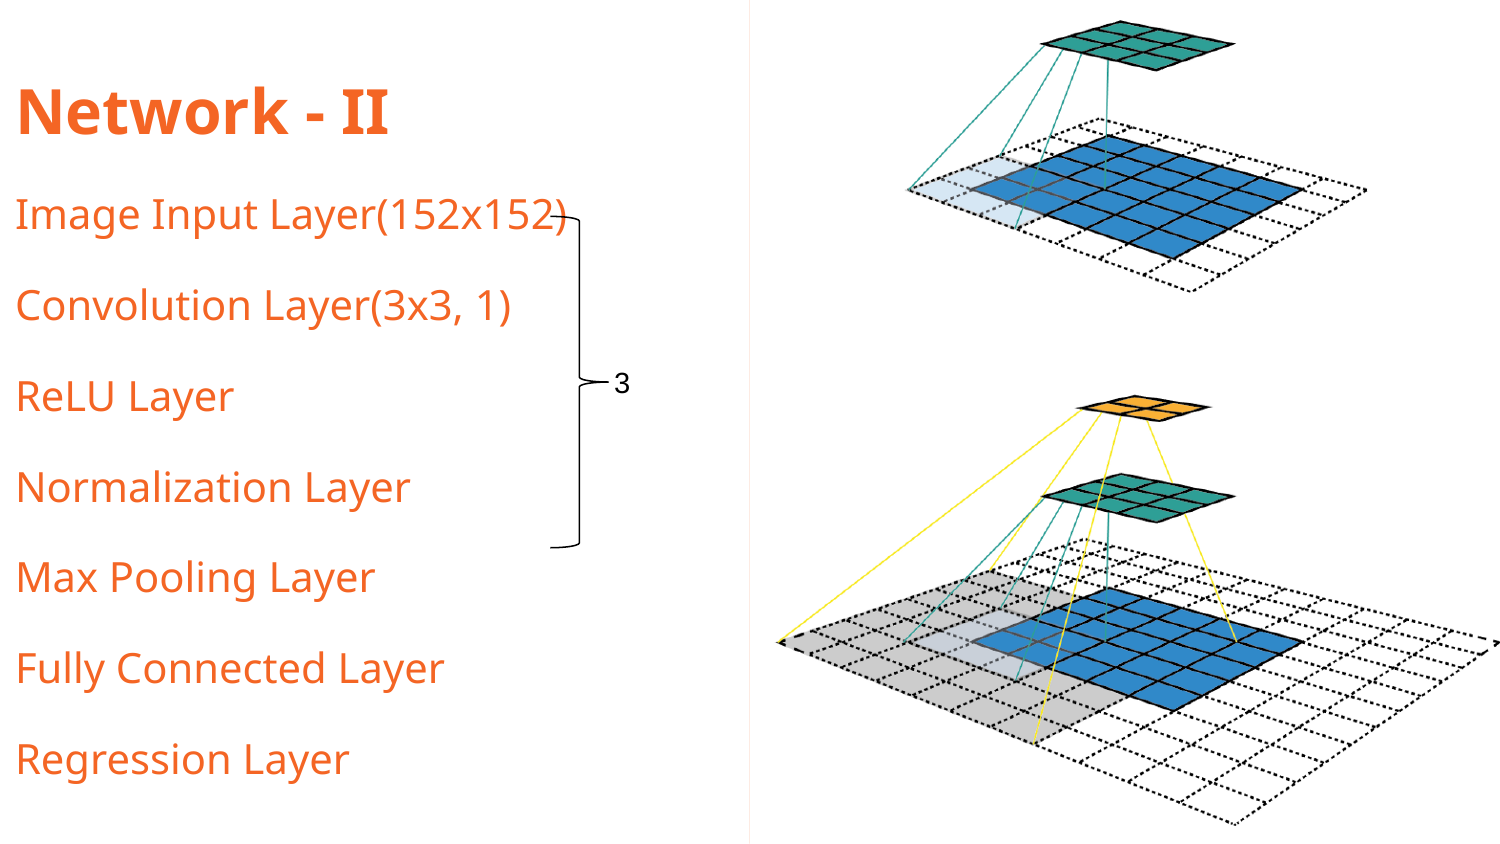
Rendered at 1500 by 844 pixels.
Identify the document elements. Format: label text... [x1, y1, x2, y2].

text_box 3 [599, 349, 744, 471]
text_box [550, 216, 599, 548]
subtitle Network - II Image Input Layer(152x152) Convolution Layer(3x3, 1) ReLU Layer Normalization Layer Max Pooling Layer Fully Connected Layer Regression Layer [0, 0, 747, 844]
picture [749, 0, 1500, 844]
